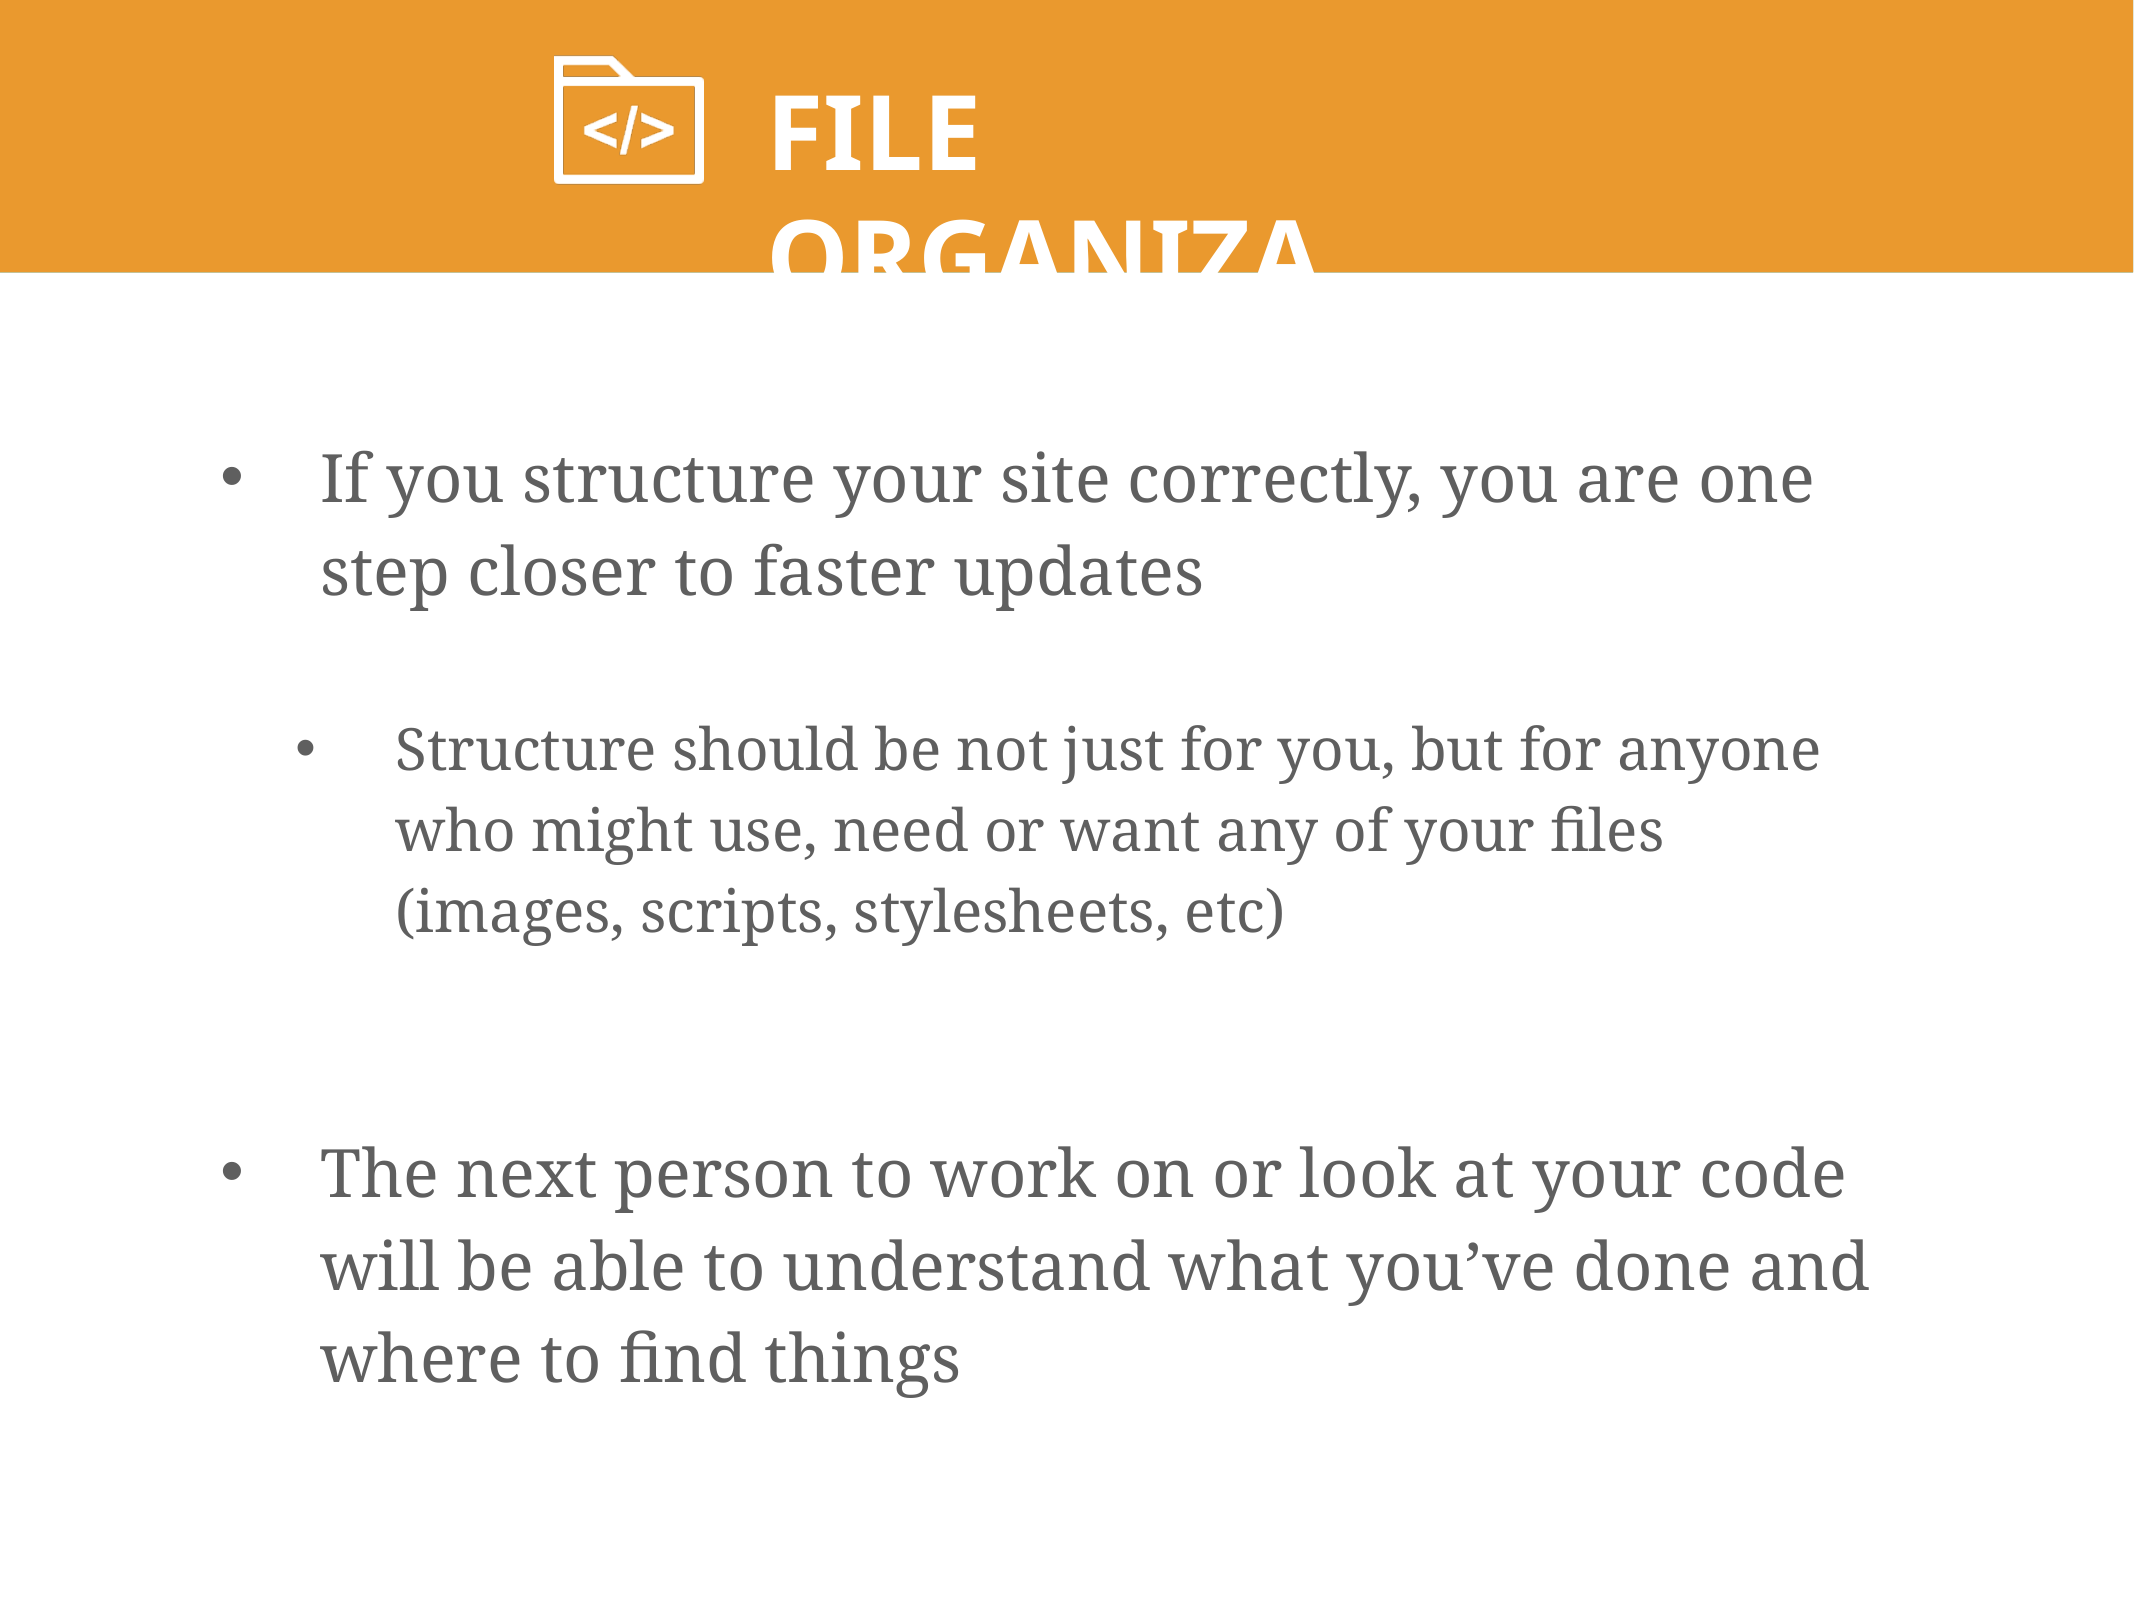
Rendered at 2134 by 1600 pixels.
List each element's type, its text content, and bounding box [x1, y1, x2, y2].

text_box [0, 0, 2134, 273]
text_box If you structure your site correctly, you are one step closer to faster updates Structure should be not just for you, but for anyone who might use, need or want any of your files (images, scripts, stylesheets, etc) The next person to work on or look at your code will be able to understand what you’ve done and where to find things [218, 423, 1901, 1489]
title FILE ORGANIZATION [764, 66, 1368, 423]
picture [553, 45, 704, 195]
